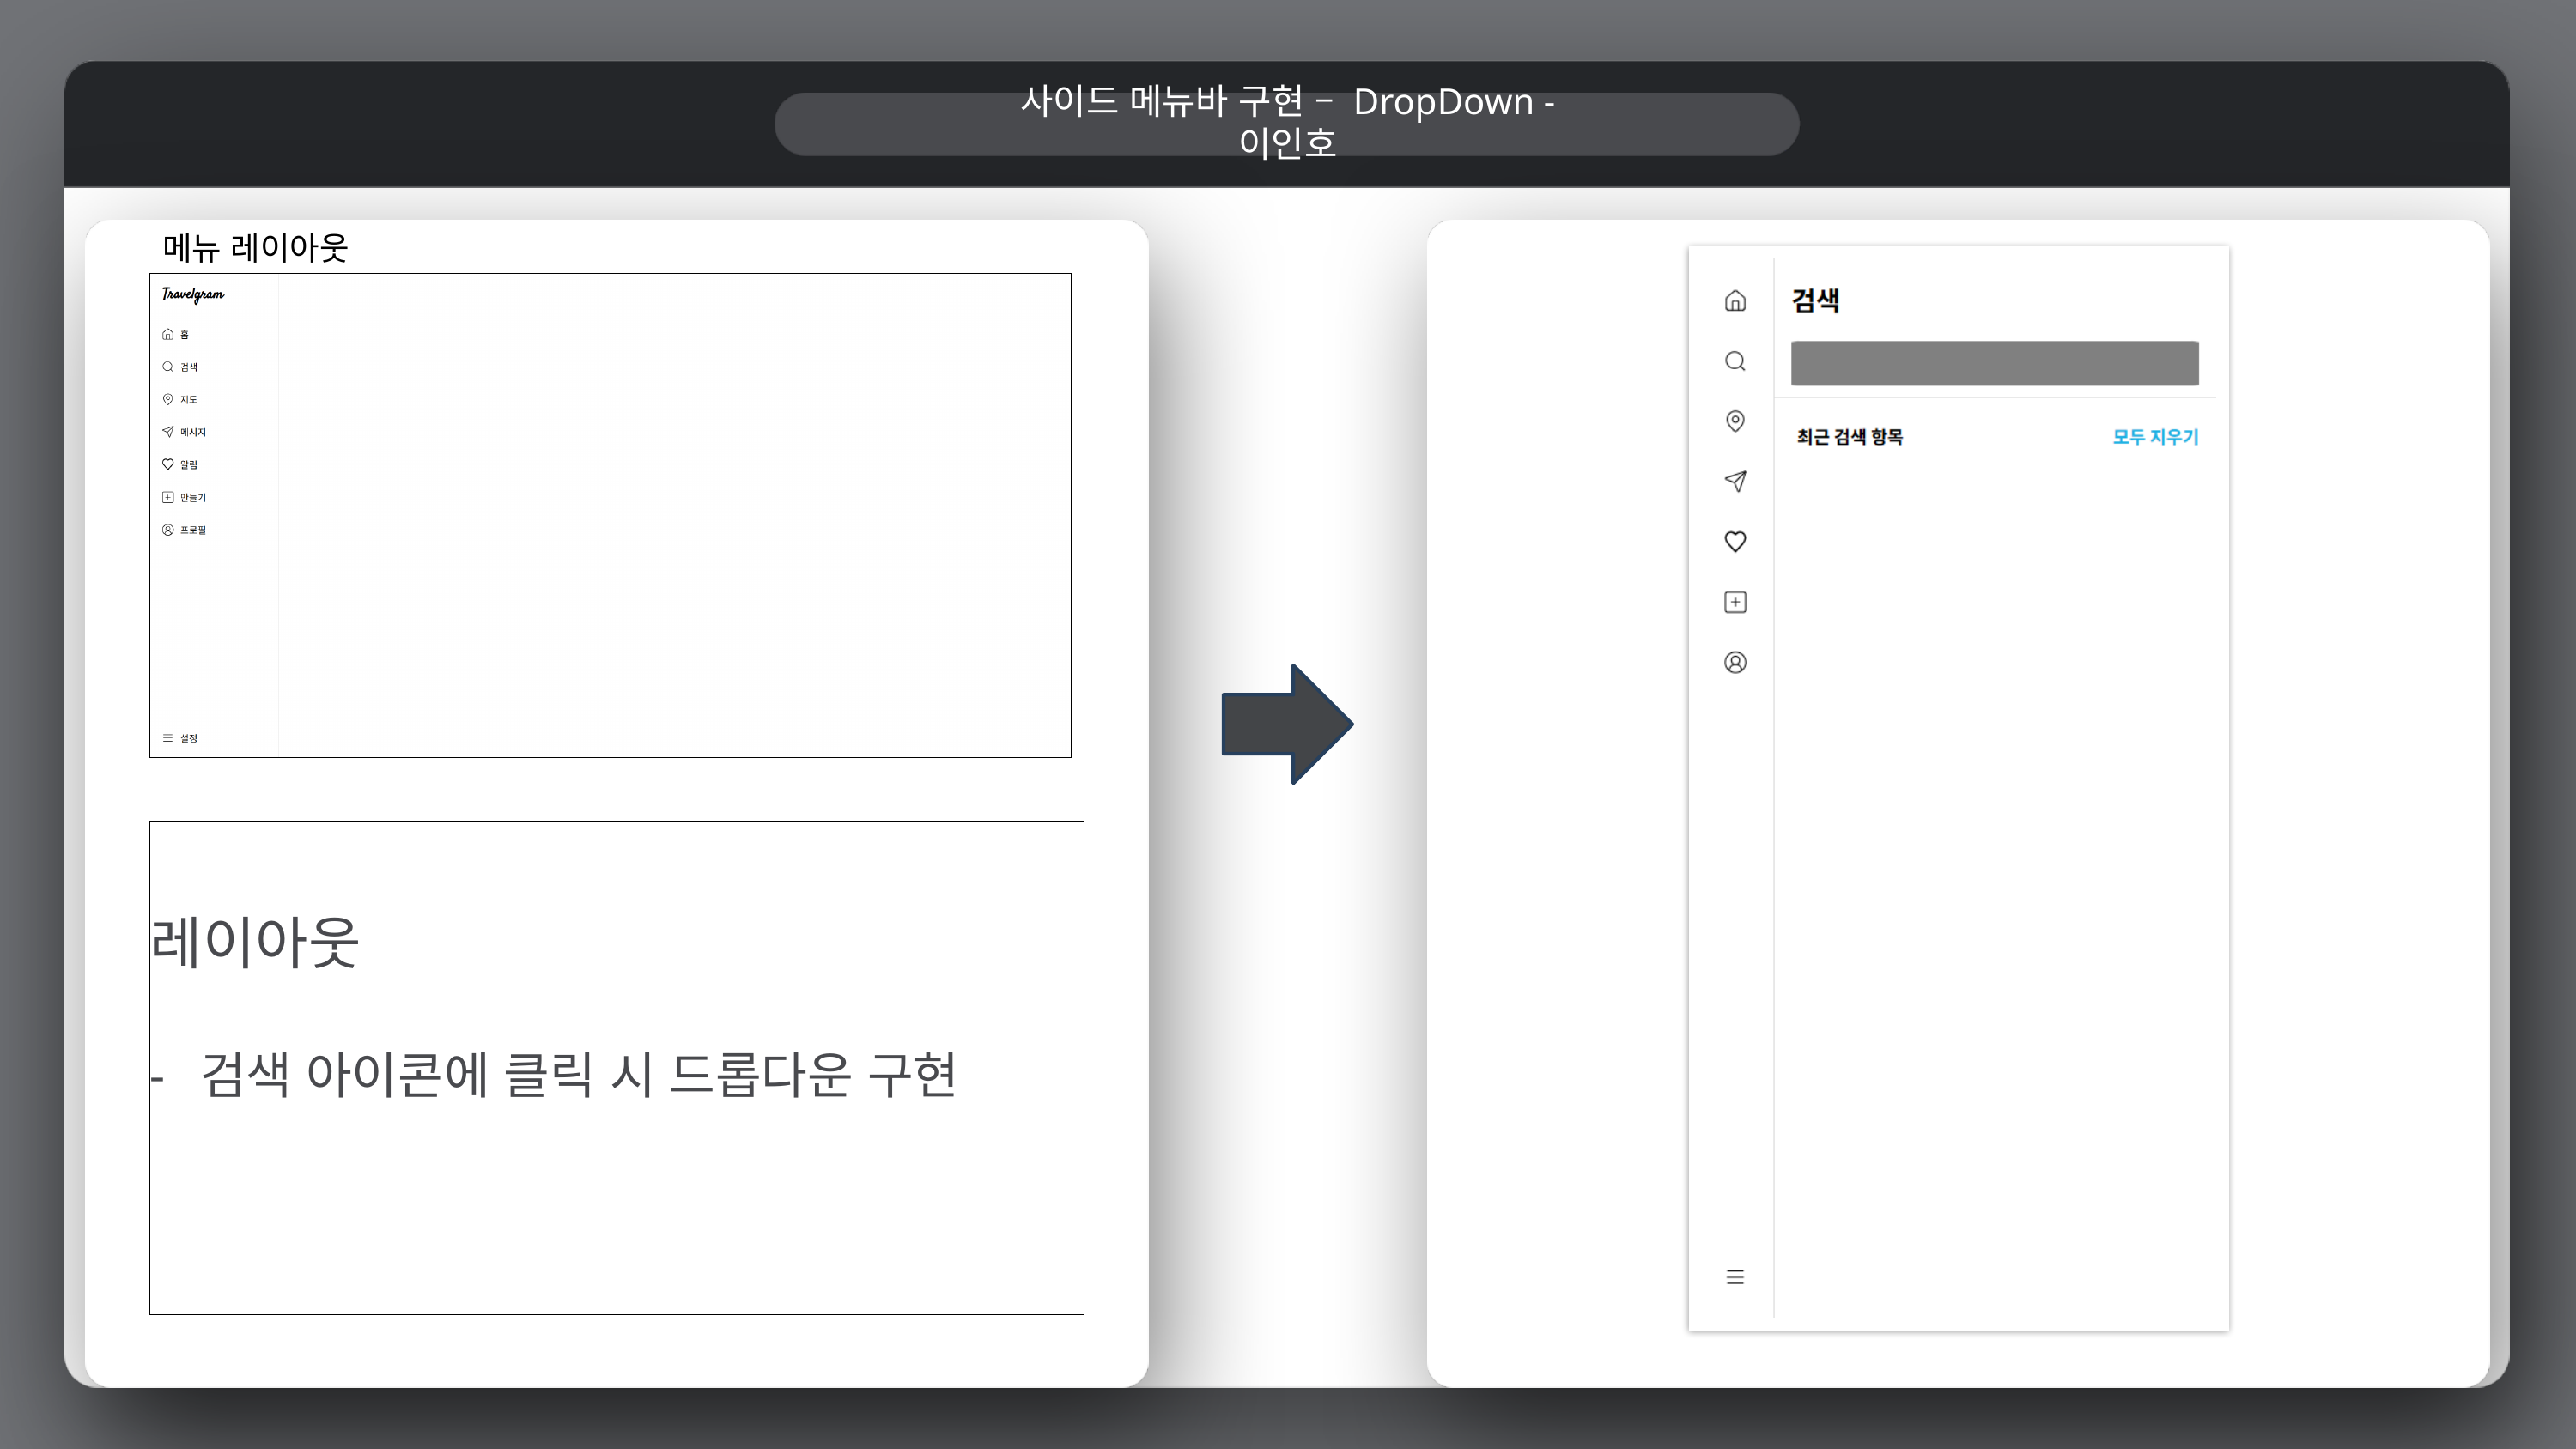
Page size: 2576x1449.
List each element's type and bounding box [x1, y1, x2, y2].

picture [64, 60, 2511, 1388]
